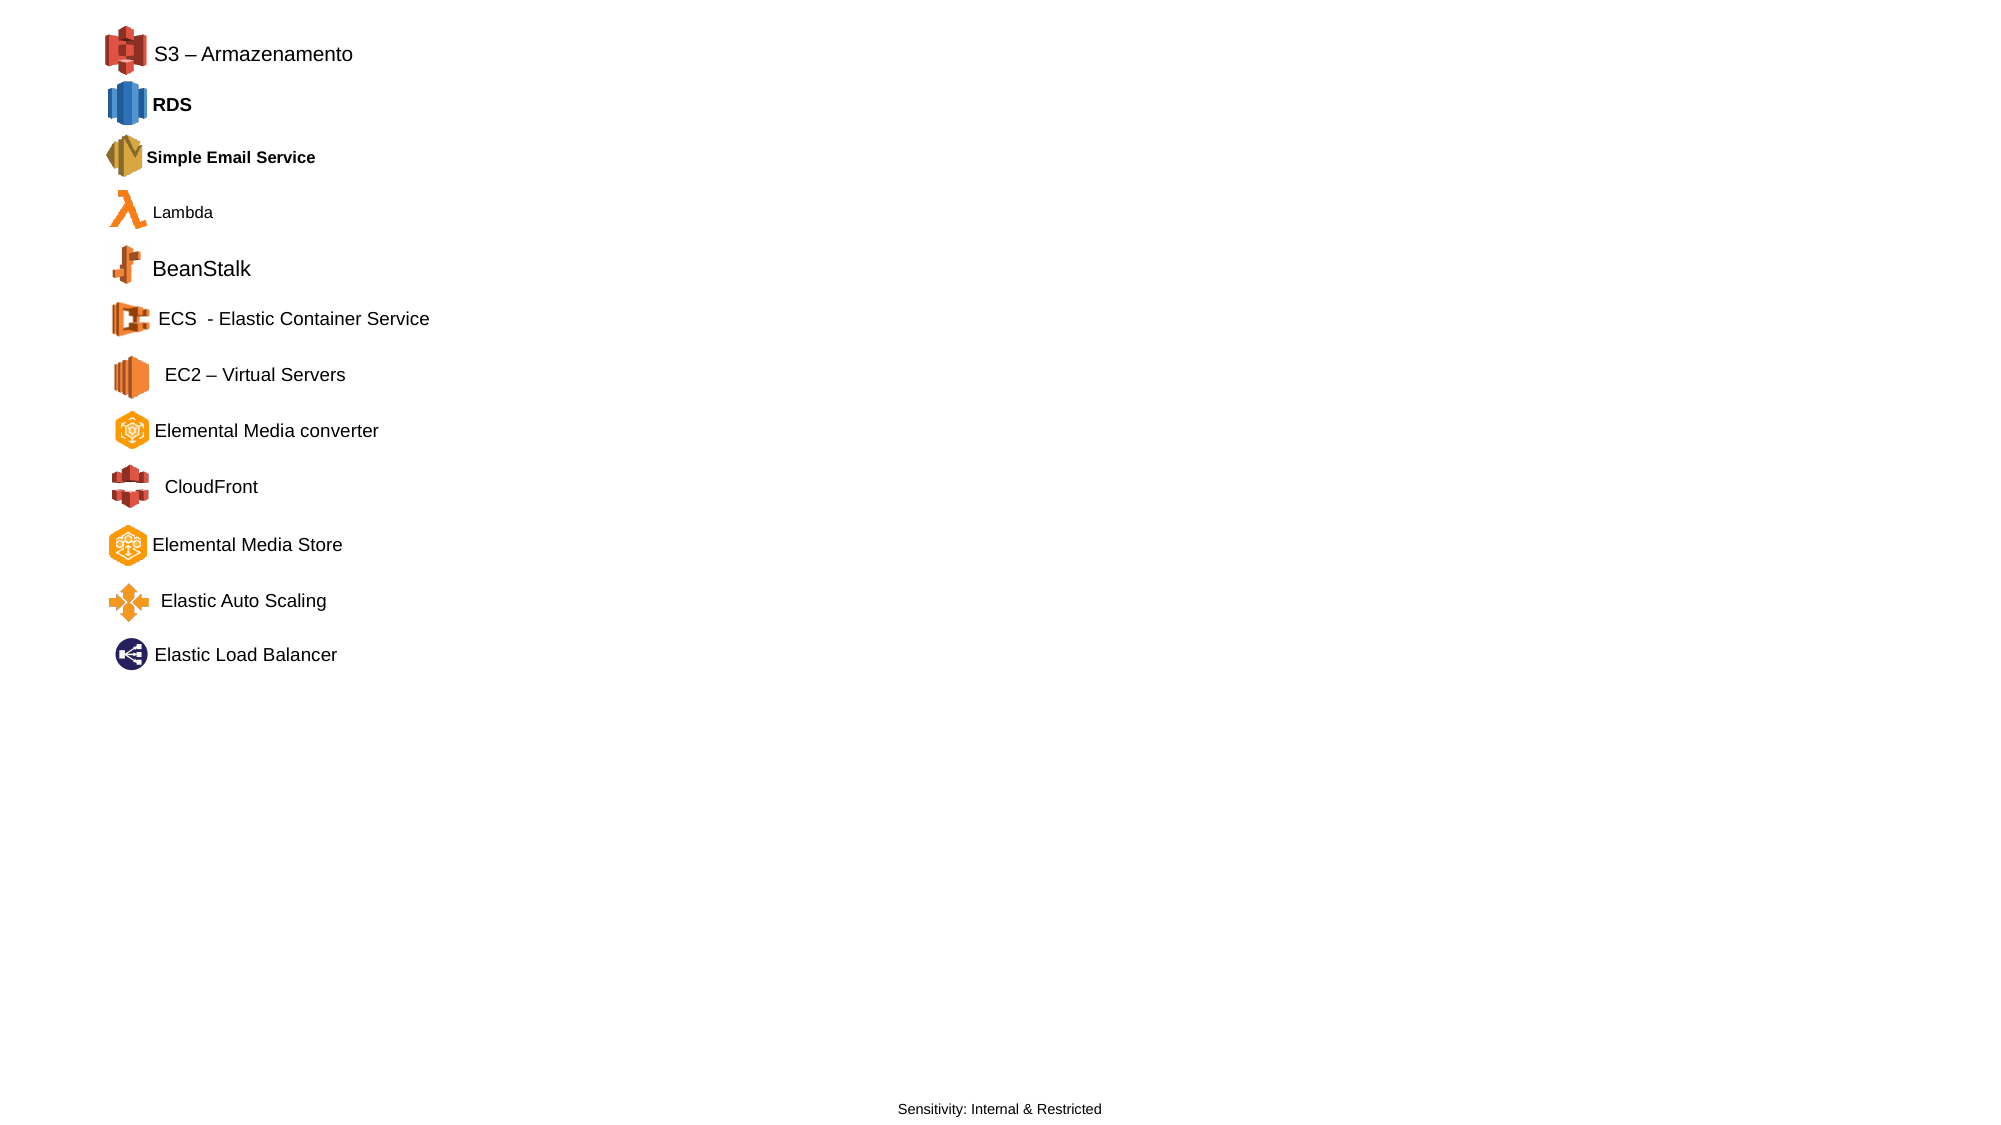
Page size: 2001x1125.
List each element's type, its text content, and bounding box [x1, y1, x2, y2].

text_box Elemental Media converter [155, 411, 677, 449]
picture [107, 581, 151, 625]
picture [105, 351, 158, 403]
picture [110, 464, 151, 509]
text_box CloudFront [153, 467, 687, 505]
text_box Elemental Media Store [149, 525, 674, 563]
picture [109, 190, 147, 229]
text_box S3 – Armazenamento [153, 33, 369, 74]
picture [97, 130, 149, 182]
picture [112, 634, 151, 673]
text_box Elastic Auto Scaling [151, 581, 683, 619]
text_box Elastic Load Balancer [152, 635, 677, 673]
picture [112, 410, 151, 449]
picture [105, 79, 149, 126]
picture [103, 24, 149, 76]
picture [103, 241, 151, 288]
text_box EC2 – Virtual Servers [161, 355, 687, 393]
picture [111, 300, 151, 338]
text_box RDS [152, 85, 208, 124]
picture [109, 525, 147, 566]
text_box BeanStalk [155, 247, 267, 289]
text_box Lambda [151, 194, 229, 230]
text_box Simple Email Service [154, 139, 331, 175]
text_box ECS - Elastic Container Service [151, 299, 445, 337]
